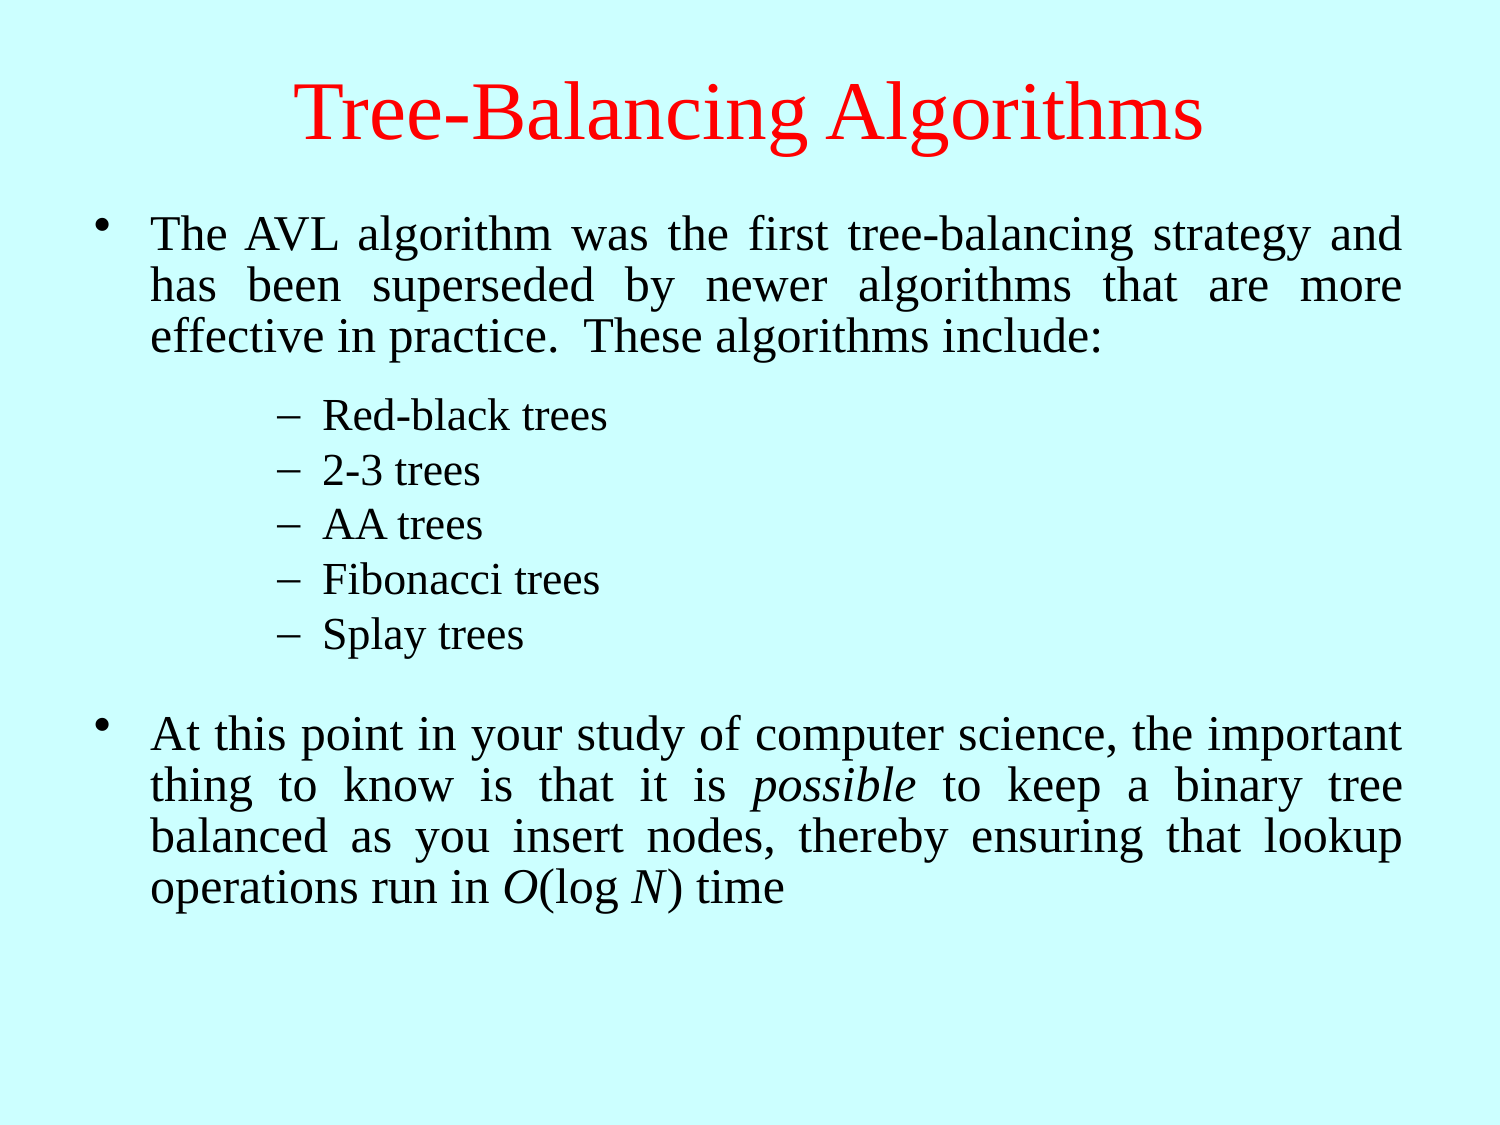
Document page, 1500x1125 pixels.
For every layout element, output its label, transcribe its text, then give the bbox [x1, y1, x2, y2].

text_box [262, 374, 1413, 429]
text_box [262, 593, 1413, 667]
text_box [262, 539, 1413, 593]
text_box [262, 429, 1413, 484]
text_box The AVL algorithm was the first tree-balancing strategy and has been superseded by newer algorithms that are more effective in practice. These algorithms include: [79, 202, 1419, 363]
title Tree-Balancing Algorithms [0, 12, 1500, 201]
text_box At this point in your study of computer science, the important thing to know is that it is possible to keep a binary tree balanced as you insert nodes, thereby ensuring that lookup operations run in O(log N) time [79, 702, 1419, 1000]
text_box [262, 484, 1413, 539]
